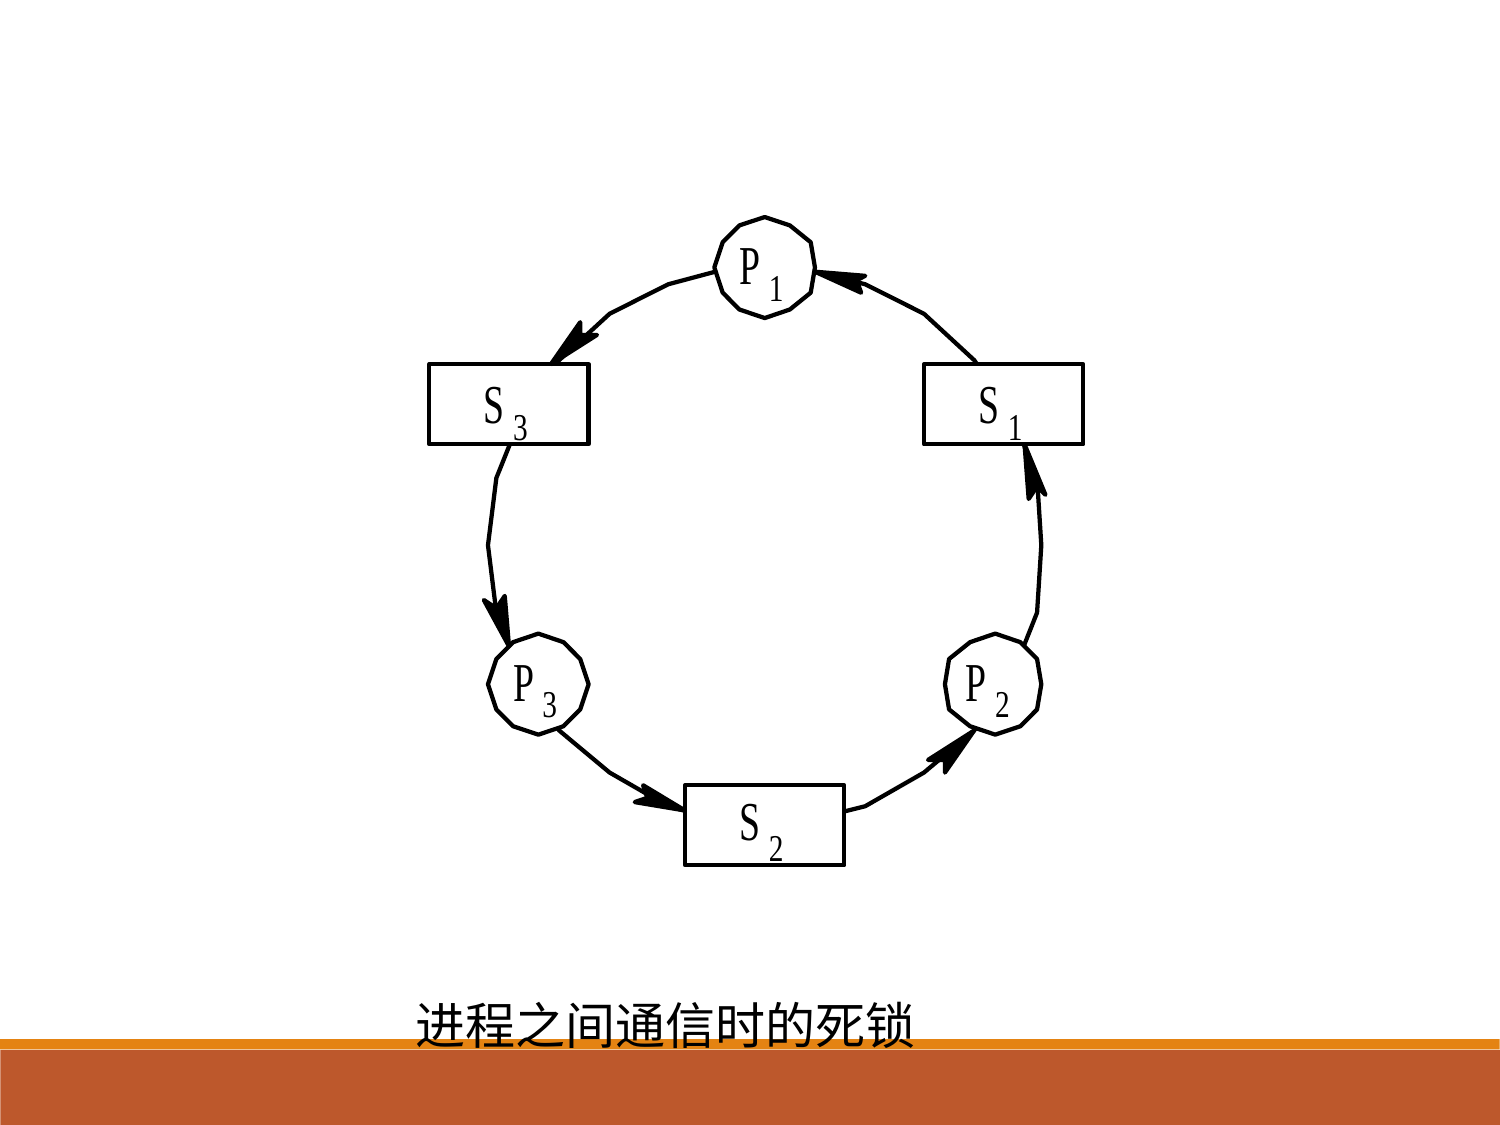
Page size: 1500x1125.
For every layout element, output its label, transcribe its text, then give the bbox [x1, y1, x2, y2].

text_box 进程之间通信时的死锁 [400, 987, 942, 1063]
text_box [399, 186, 1113, 891]
